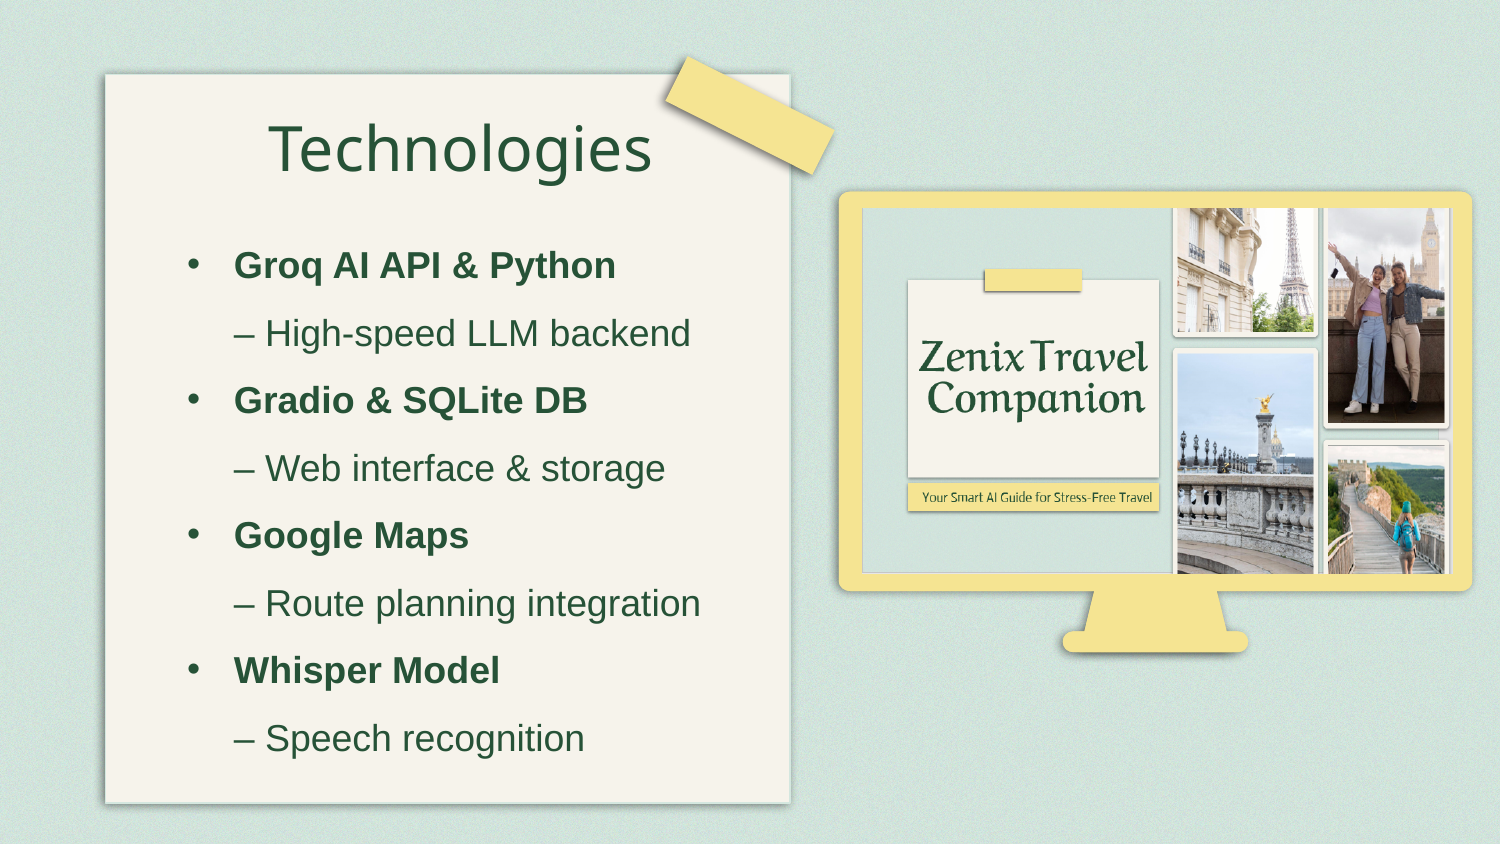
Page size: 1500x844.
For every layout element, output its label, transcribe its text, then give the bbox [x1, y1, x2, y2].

subtitle Groq AI API & Python – High-speed LLM backend Gradio & SQLite DB – Web interface & storage Google Maps – Route planning integration Whisper Model – Speech recognition [172, 211, 750, 767]
picture [0, 0, 1500, 844]
text_box [665, 56, 835, 175]
text_box [105, 74, 790, 803]
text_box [838, 191, 1473, 653]
title Technologies [247, 98, 675, 200]
